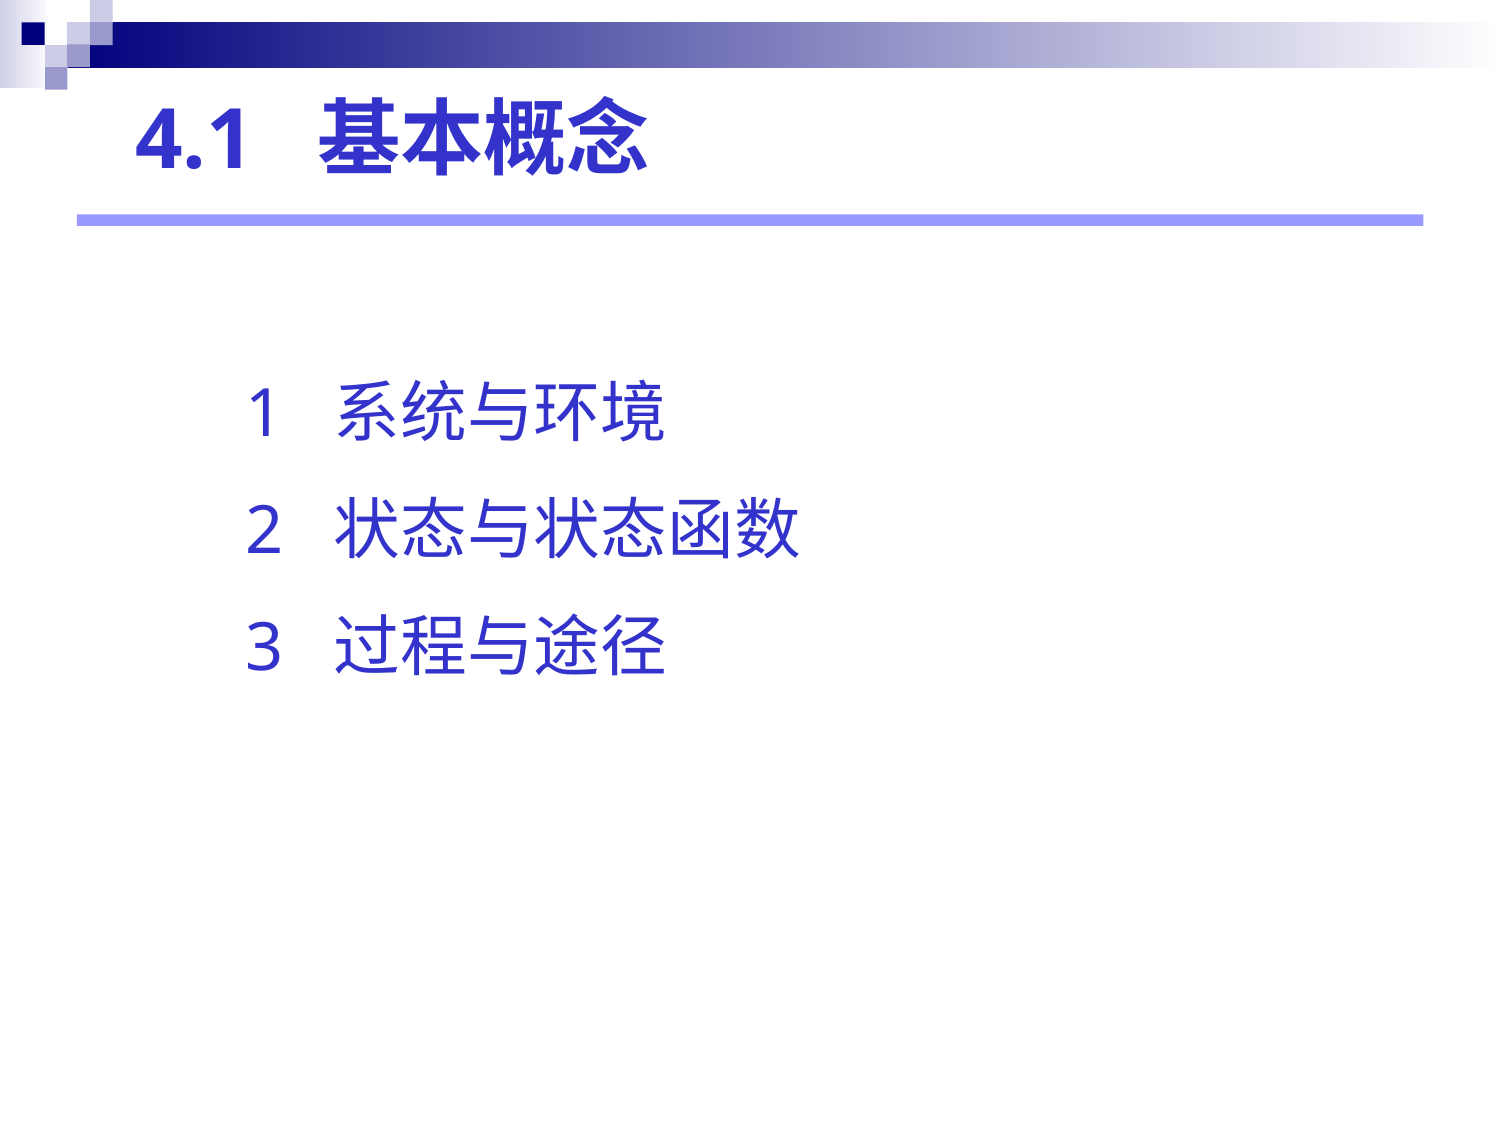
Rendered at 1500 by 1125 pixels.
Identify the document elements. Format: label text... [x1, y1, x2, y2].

text_box 1 系统与环境 2 状态与状态函数 3 过程与途径 [230, 337, 1031, 692]
text_box 4.1 基本概念 [76, 78, 1265, 193]
